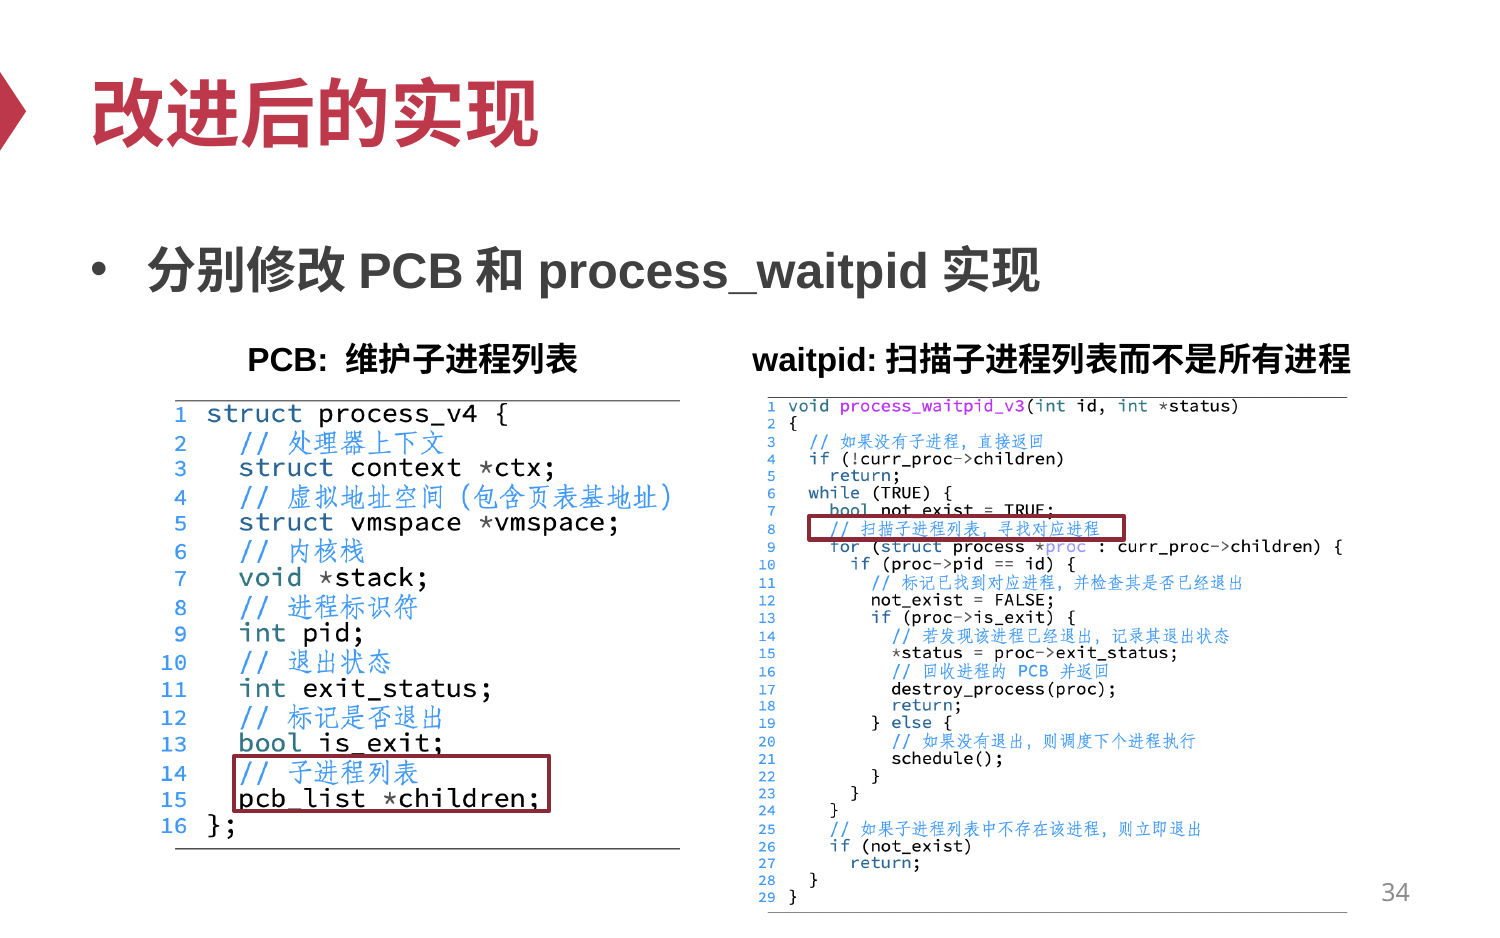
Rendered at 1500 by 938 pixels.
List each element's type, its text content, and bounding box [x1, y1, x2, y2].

title 改进后的实现 [75, 37, 1425, 186]
slide_number 34 [1357, 868, 1425, 919]
text_box waitpid:扫描子进程列表而不是所有进程 [737, 330, 1367, 386]
list 分别修改PCB和process_waitpid实现 [75, 218, 1425, 838]
picture [751, 385, 1353, 918]
picture [146, 373, 680, 868]
text_box PCB: 维护子进程列表 [232, 330, 594, 372]
